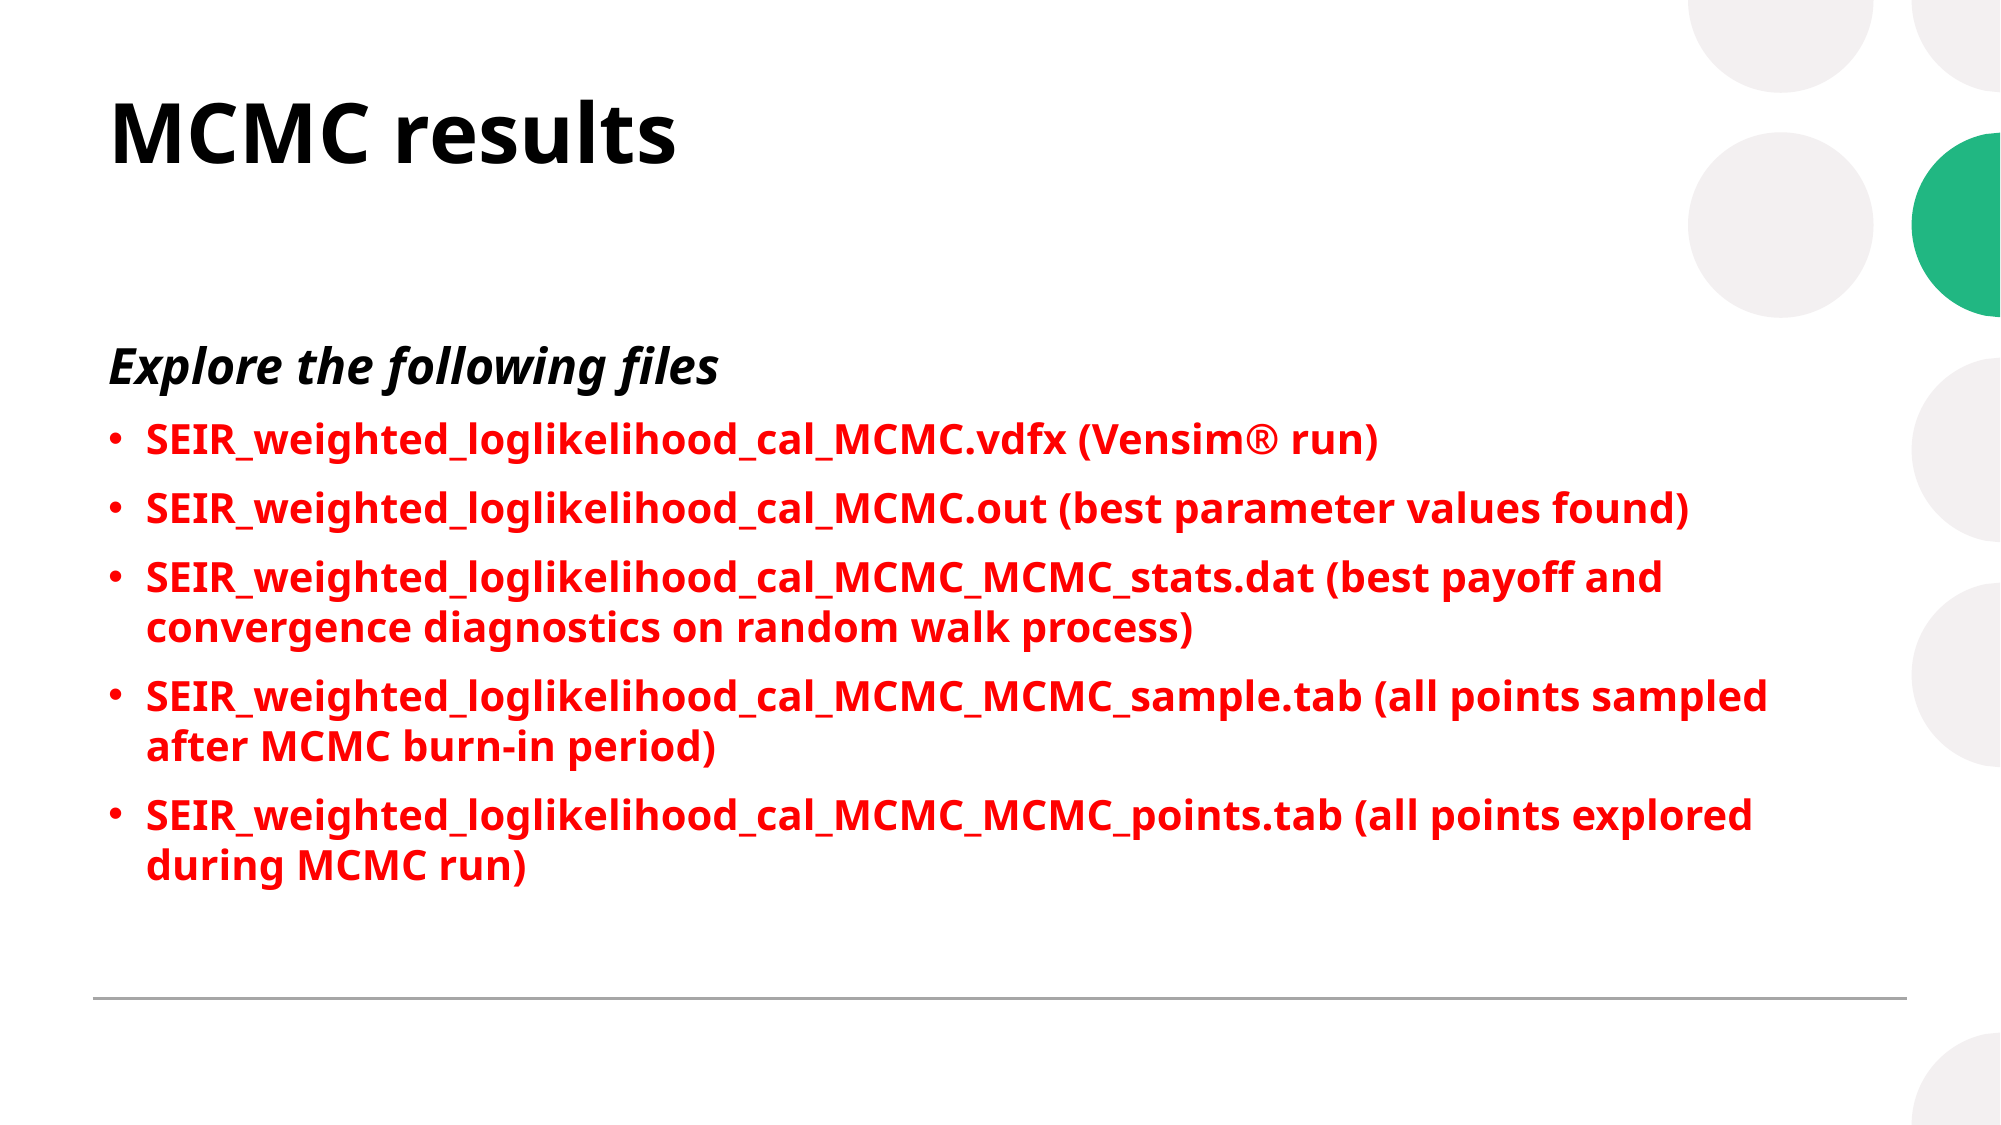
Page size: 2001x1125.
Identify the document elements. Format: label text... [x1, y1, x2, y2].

title MCMC results [93, 72, 1297, 281]
list Explore the following files [93, 266, 953, 403]
list SEIR_weighted_loglikelihood_cal_MCMC.vdfx (Vensim® run) SEIR_weighted_loglikelihood_cal_MCMC.out (best parameter values found) SEIR_weighted_loglikelihood_cal_MCMC_MCMC_stats.dat (best payoff and convergence diagnostics on random walk process) SEIR_weighted_loglikelihood_cal_MCMC_MCMC_sample.tab (all points sampled after MCMC burn-in period) SEIR_weighted_loglikelihood_cal_MCMC_MCMC_points.tab (all points explored during MCMC run) [93, 405, 1896, 949]
